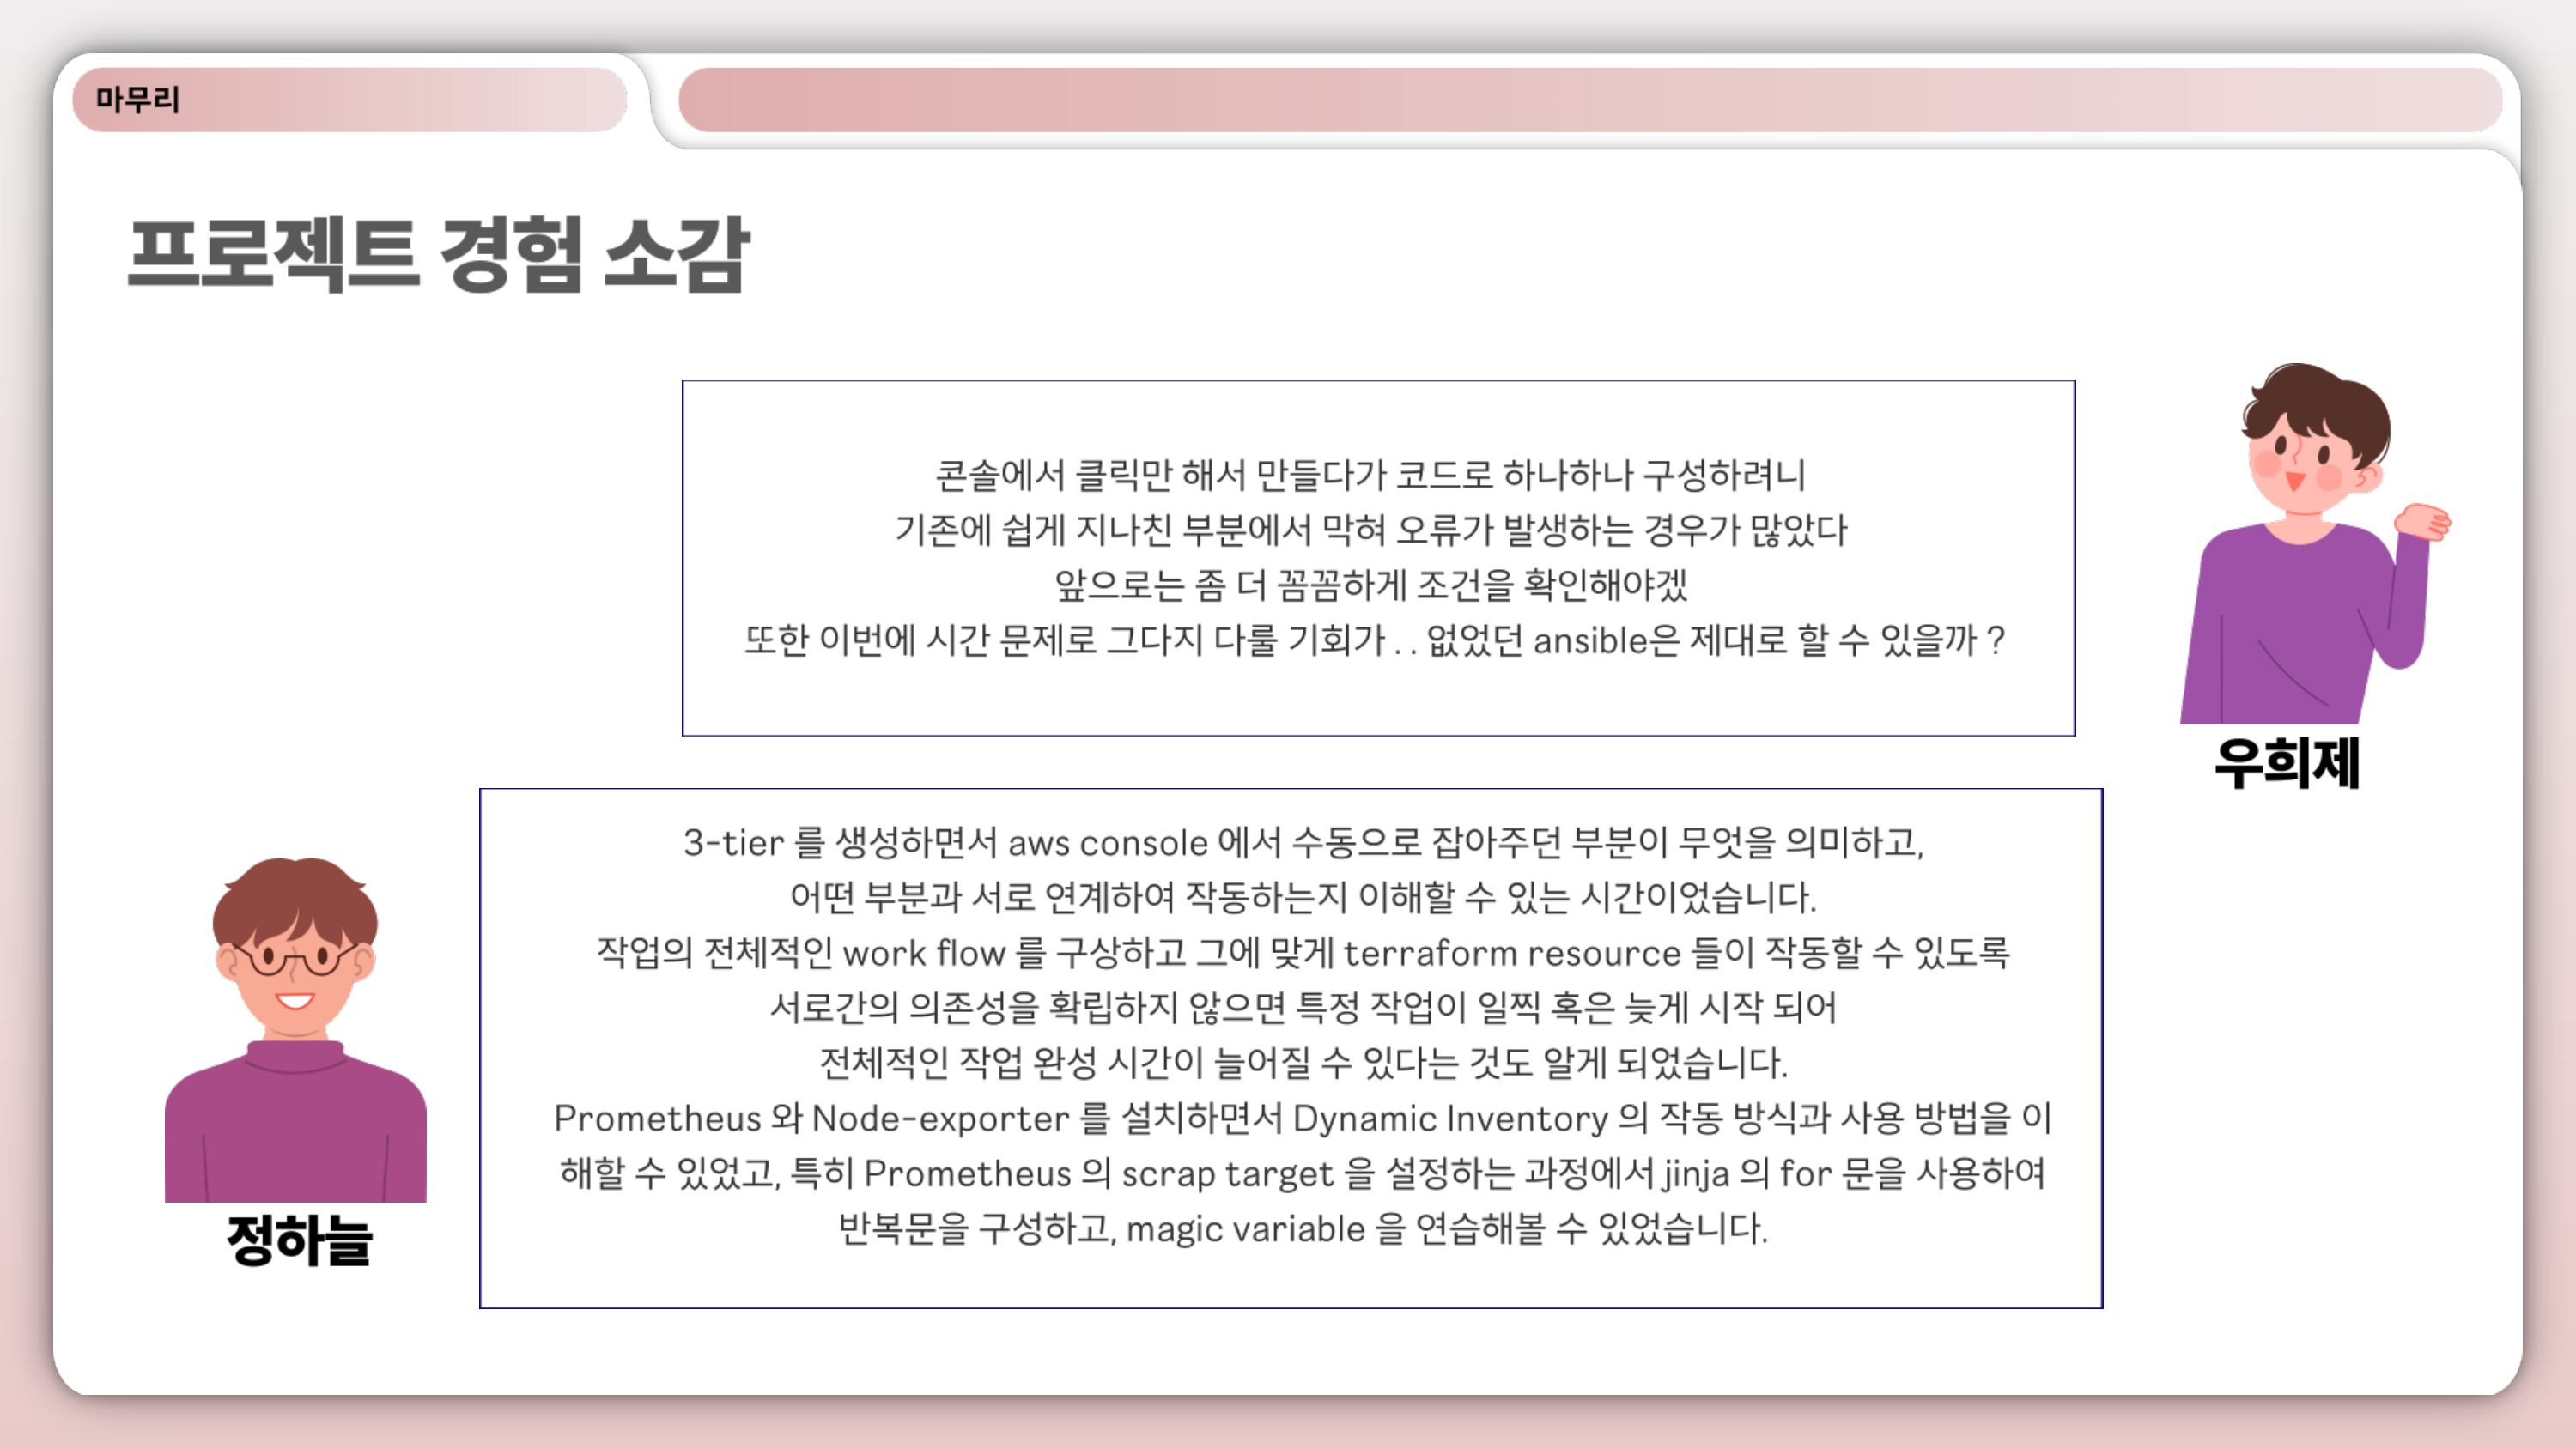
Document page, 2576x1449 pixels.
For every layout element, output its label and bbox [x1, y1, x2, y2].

text_box [2180, 362, 2452, 724]
text_box [165, 858, 428, 1203]
picture [521, 805, 2100, 1286]
text_box [0, 0, 2576, 1449]
text_box [831, 380, 2077, 438]
text_box [479, 788, 2104, 1310]
text_box [681, 706, 2077, 737]
picture [208, 1172, 425, 1332]
picture [101, 171, 2081, 697]
picture [2197, 706, 2414, 937]
picture [85, 61, 211, 151]
